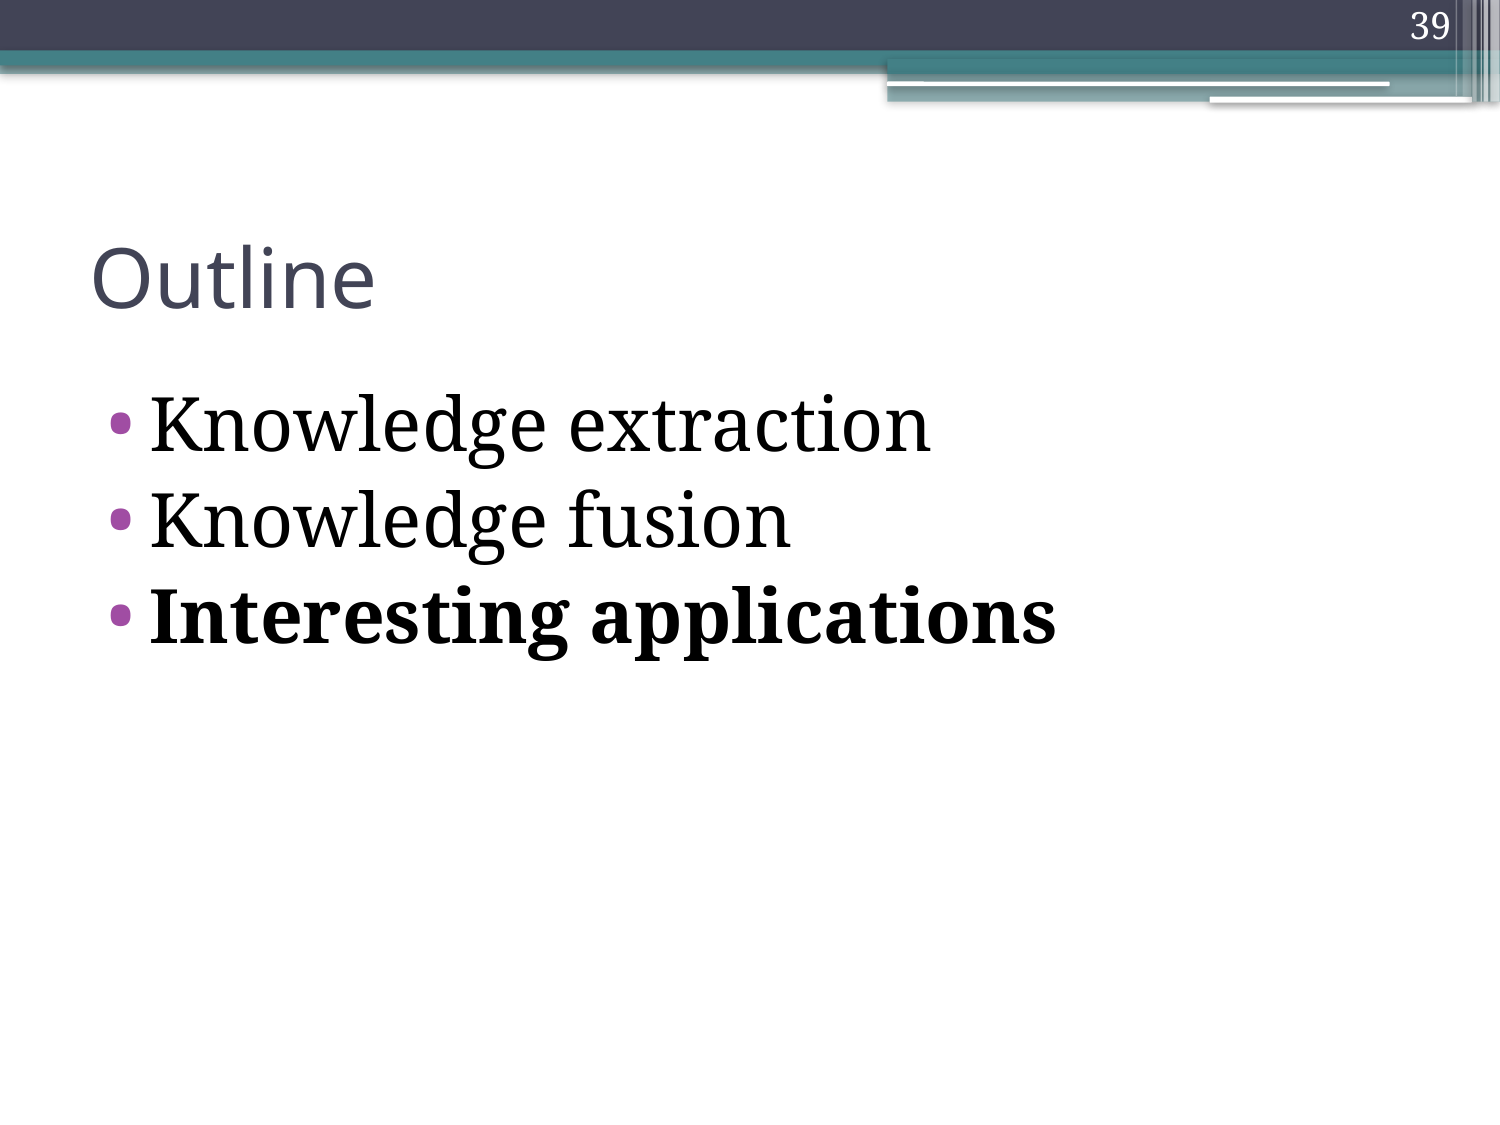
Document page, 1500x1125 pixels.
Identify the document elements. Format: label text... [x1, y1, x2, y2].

slide_number 39 [1341, 0, 1466, 61]
list Knowledge extraction Knowledge fusion Interesting applications [75, 368, 1425, 1079]
title Outline [75, 187, 1425, 363]
